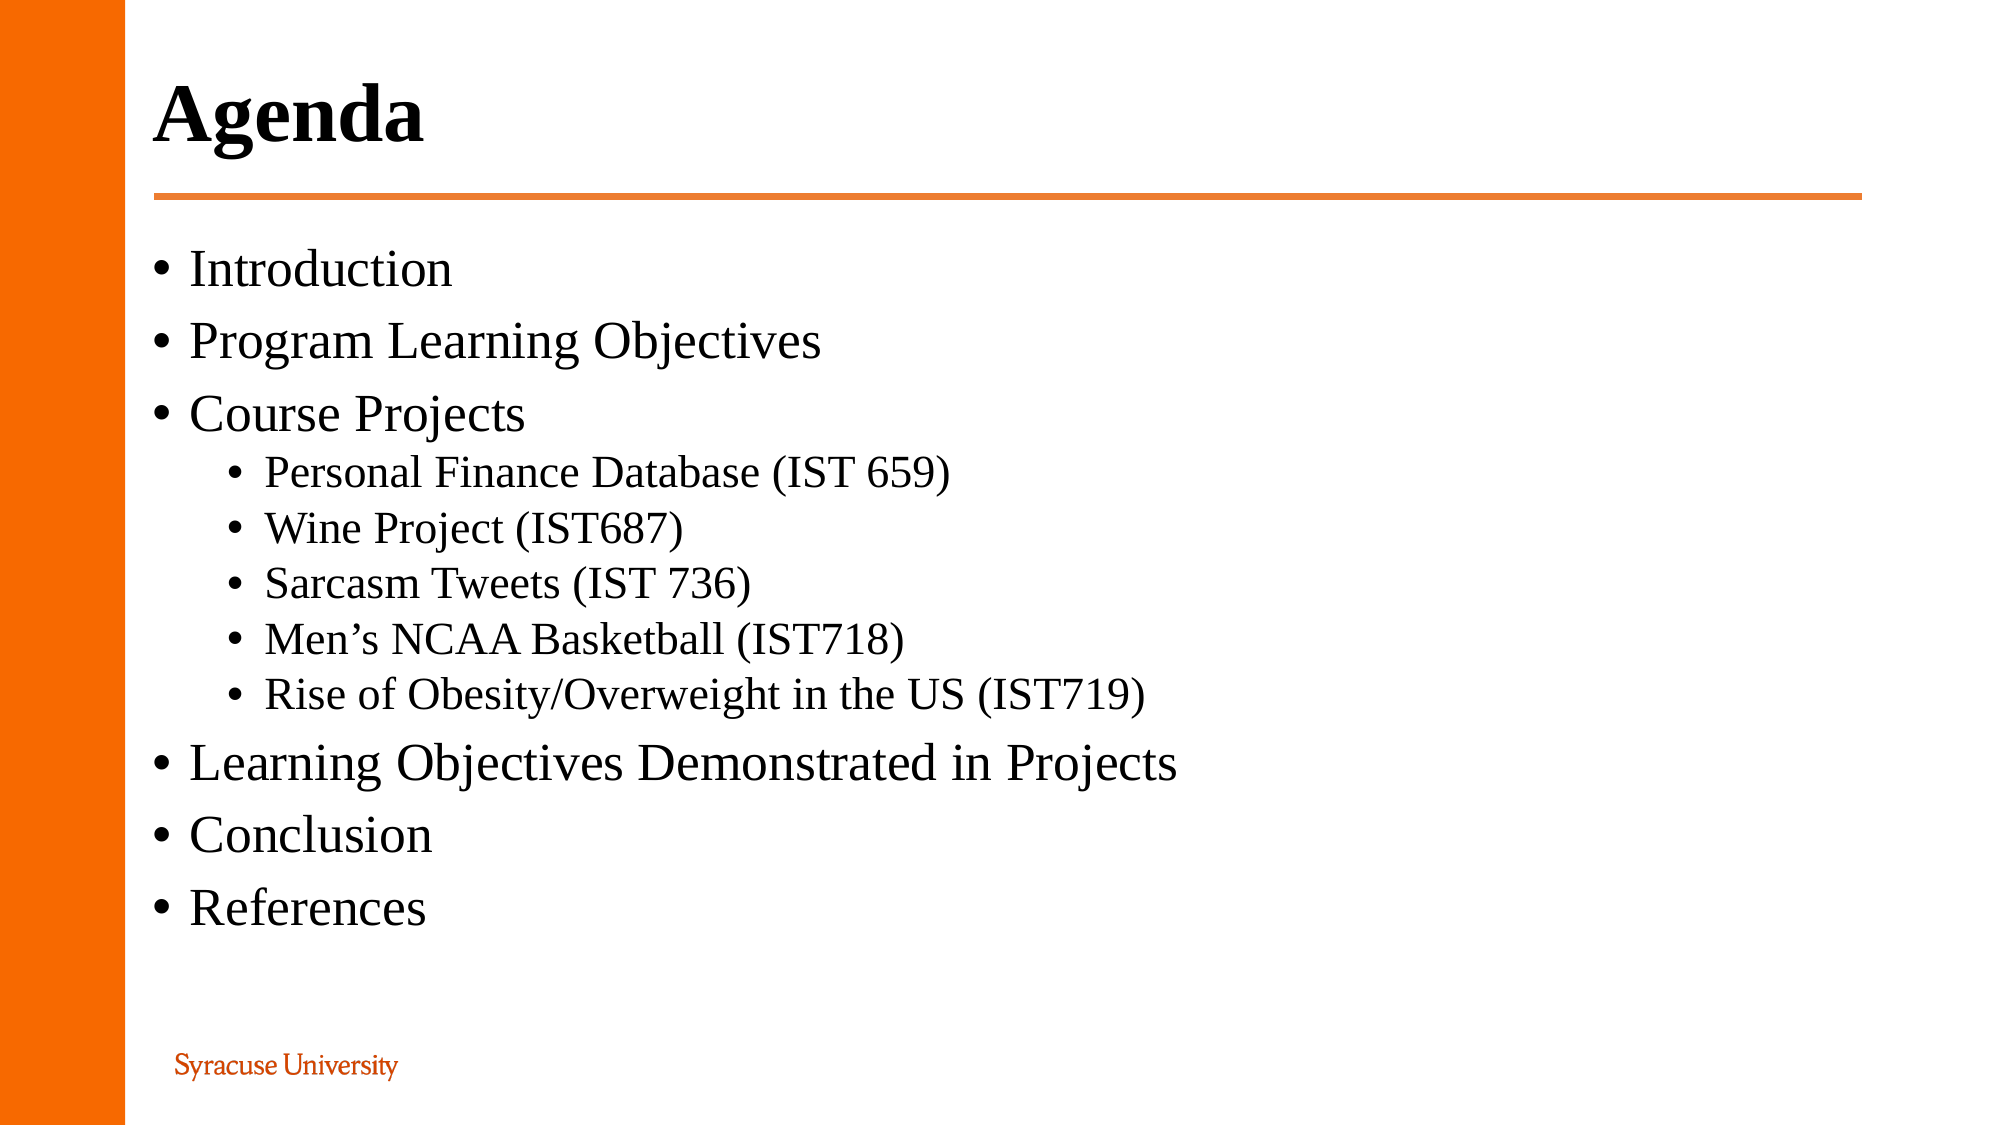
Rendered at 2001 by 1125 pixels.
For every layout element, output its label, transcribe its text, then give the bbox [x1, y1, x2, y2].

title Agenda [137, 25, 1863, 209]
picture [174, 1052, 399, 1082]
list Introduction Program Learning Objectives Course Projects Personal Finance Database (IST 659) Wine Project (IST687) Sarcasm Tweets (IST 736) Men’s NCAA Basketball (IST718) Rise of Obesity/Overweight in the US (IST719) Learning Objectives Demonstrated in Projects Conclusion References [137, 236, 1863, 950]
